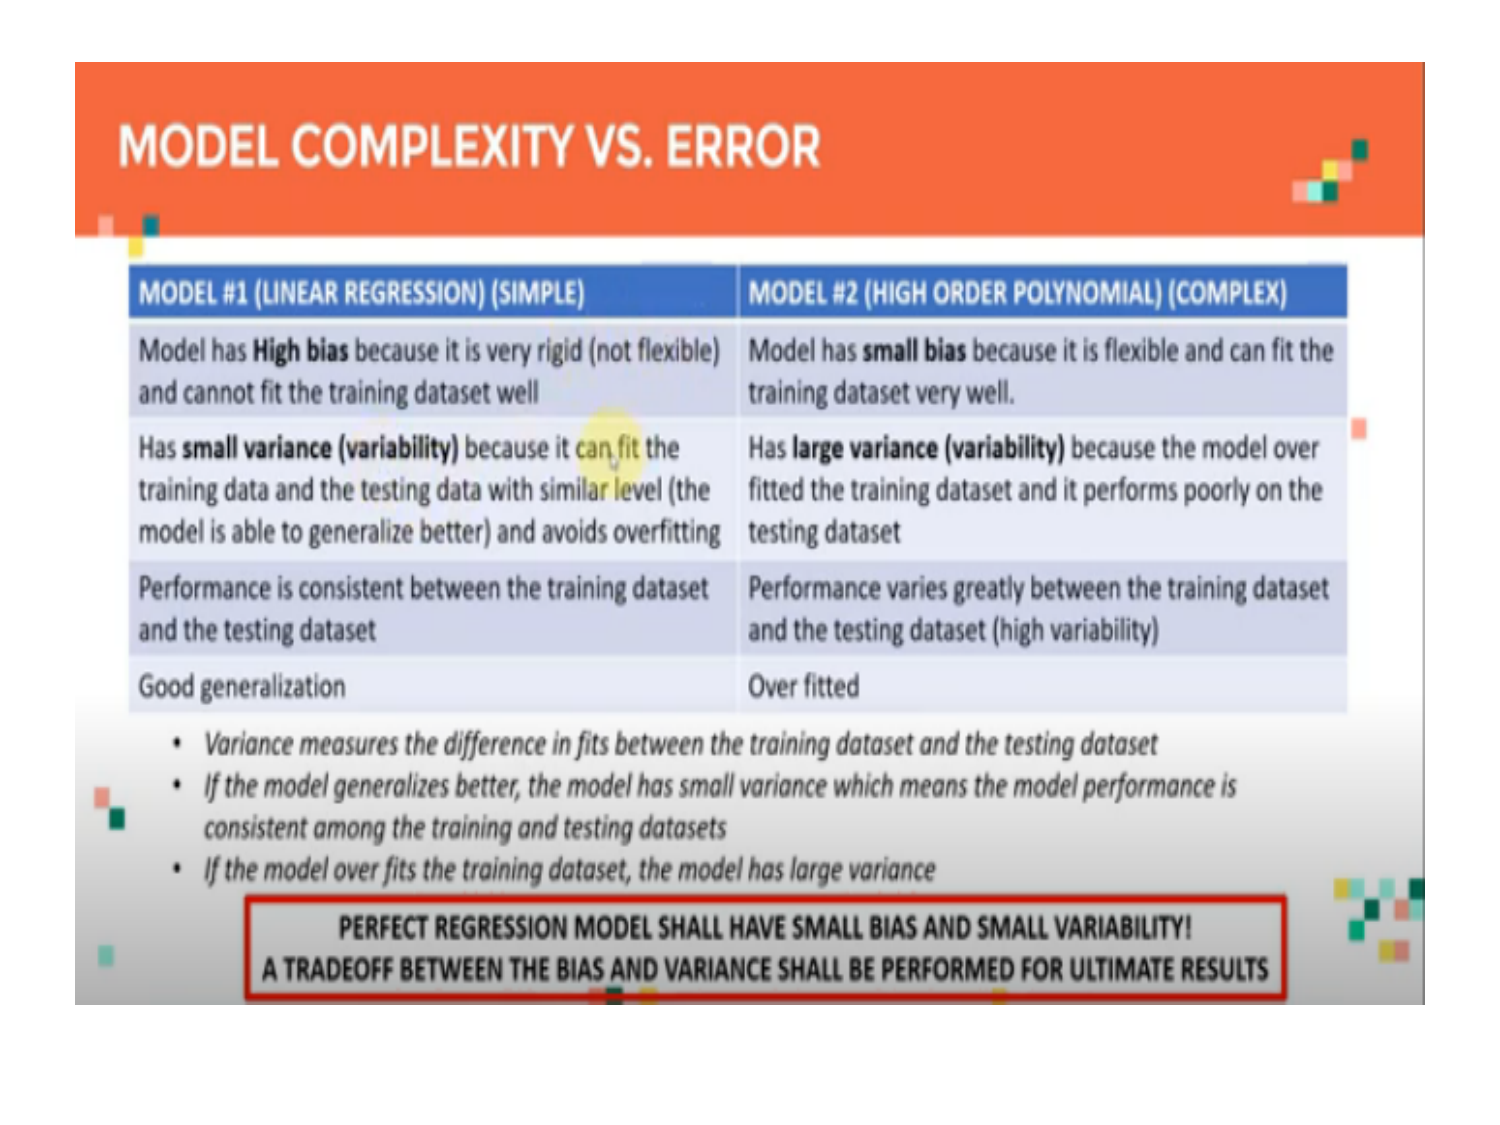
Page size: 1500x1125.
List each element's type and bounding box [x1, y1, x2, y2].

picture [74, 62, 1426, 1006]
